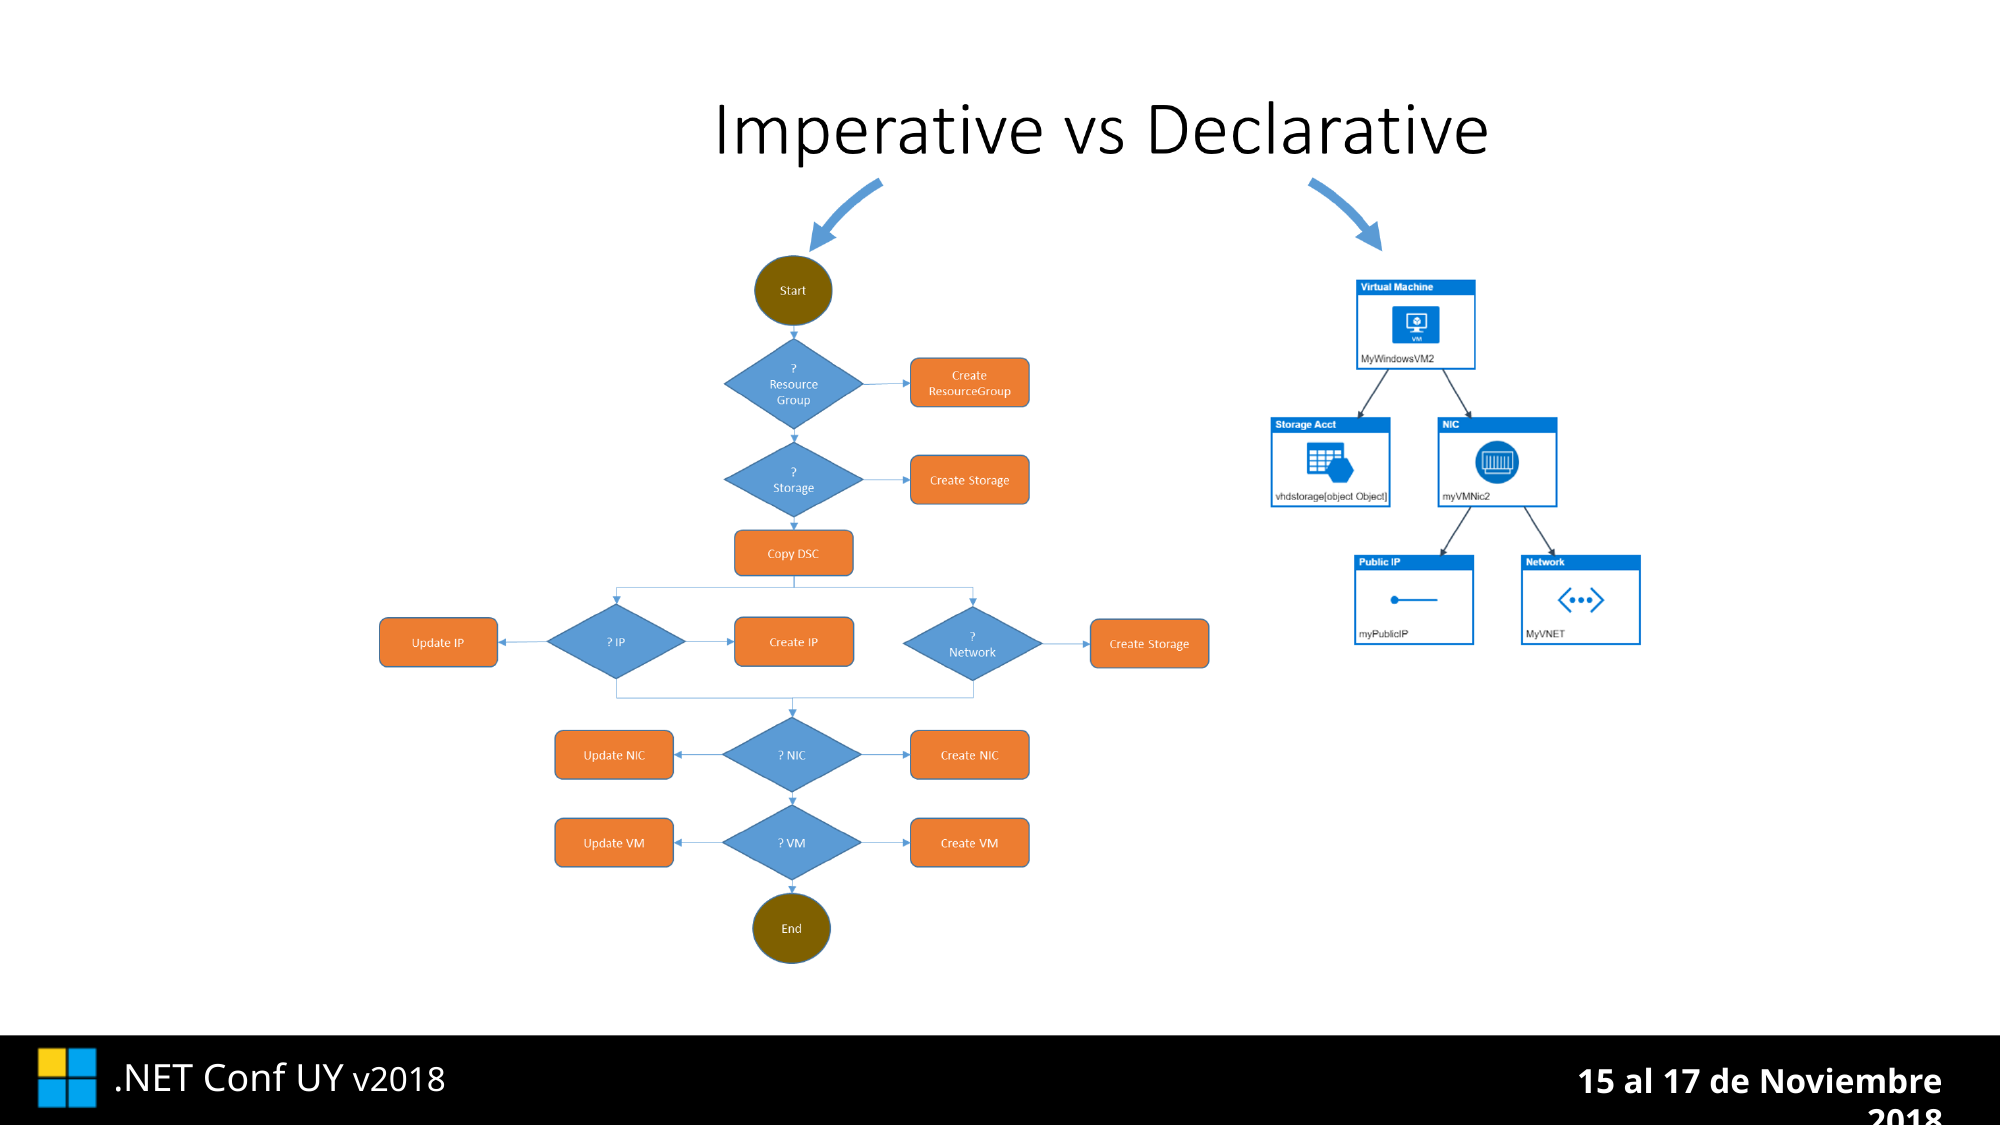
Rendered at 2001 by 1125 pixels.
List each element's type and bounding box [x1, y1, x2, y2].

picture [329, 65, 1671, 970]
picture [36, 1046, 99, 1110]
